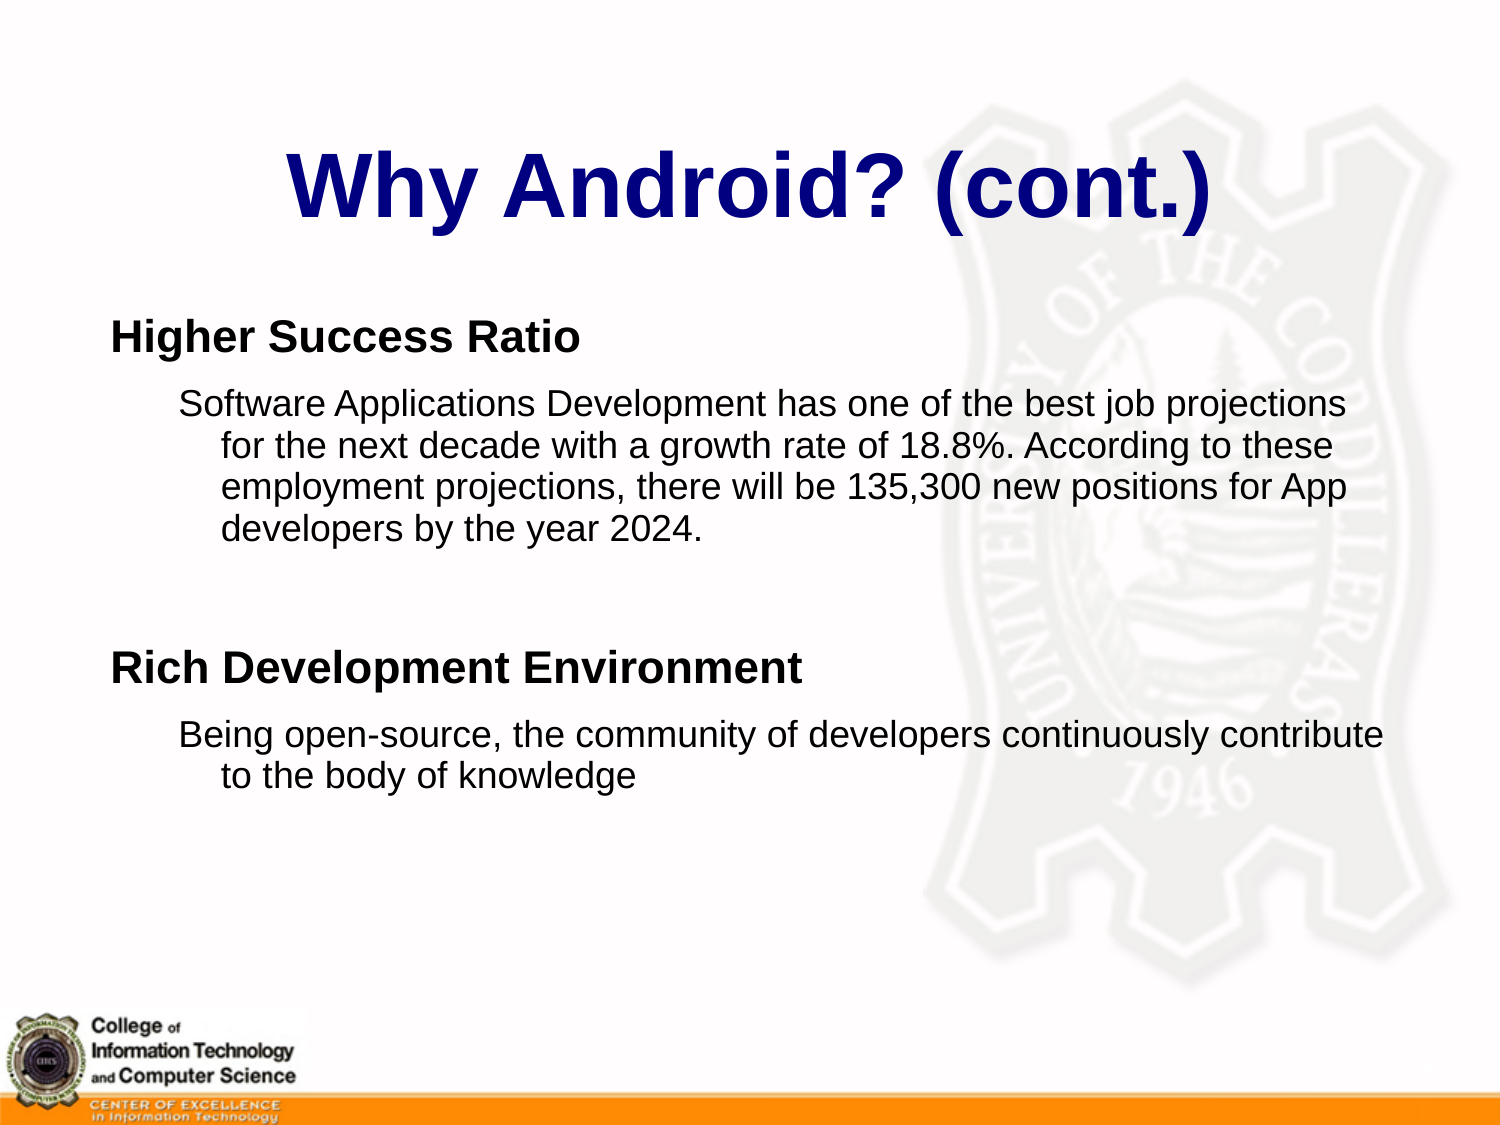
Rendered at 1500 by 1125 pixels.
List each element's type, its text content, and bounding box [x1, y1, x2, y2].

picture [0, 0, 1500, 1125]
title Why Android? (cont.) [110, 93, 1391, 281]
list Higher Success Ratio Software Applications Development has one of the best job projections for the next decade with a growth rate of 18.8%. According to these employment projections, there will be 135,300 new positions for App developers by the year 2024. Rich Development Environment Being open-source, the community of developers continuously contribute to the body of knowledge [110, 308, 1391, 1017]
